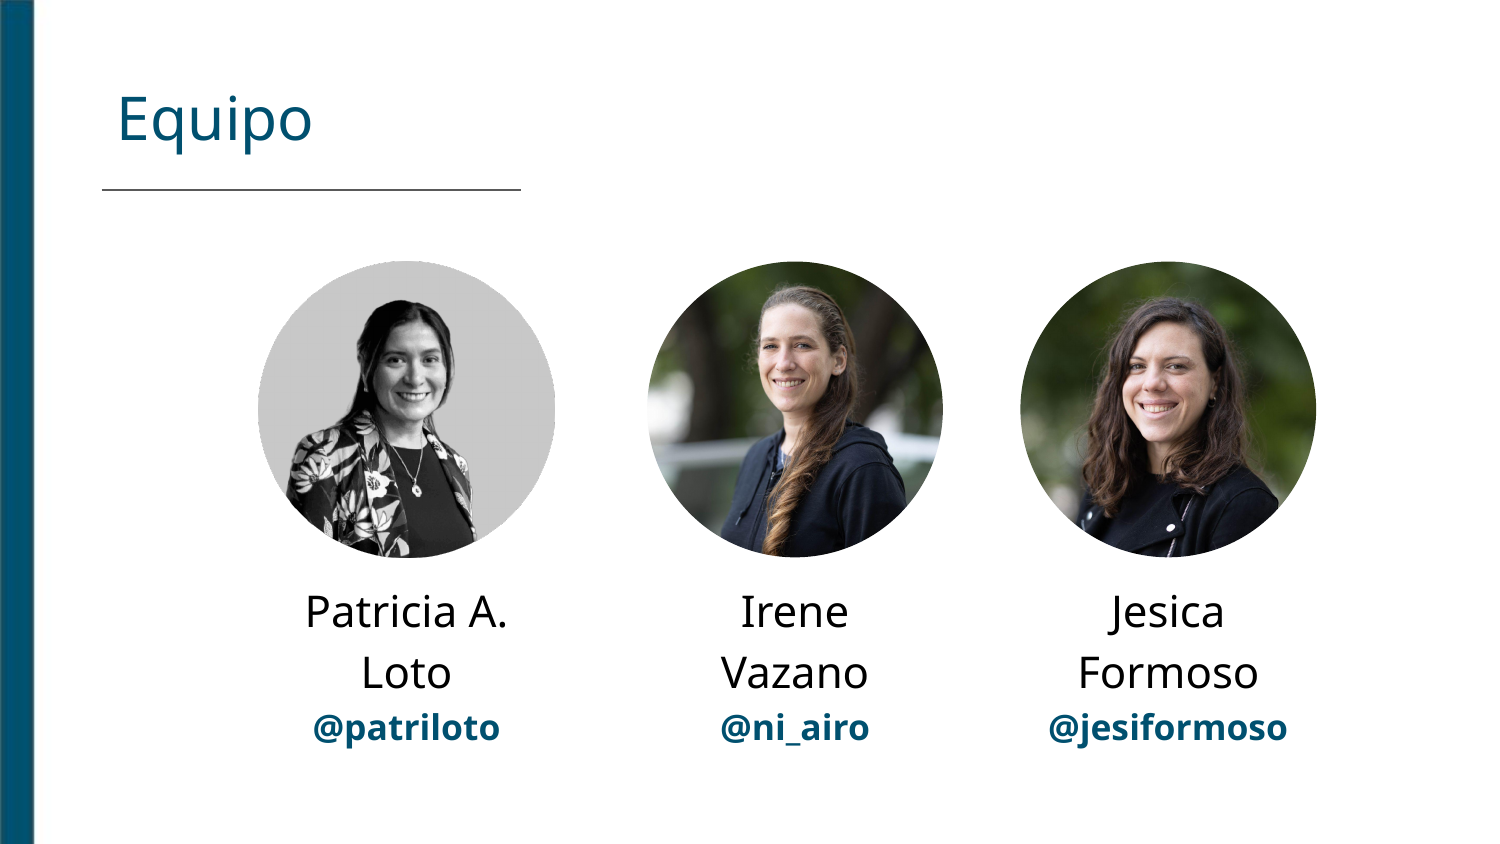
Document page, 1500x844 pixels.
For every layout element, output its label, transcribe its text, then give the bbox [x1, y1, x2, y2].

text_box Irene Vazano @ni_airo [674, 574, 916, 697]
text_box Patricia A. Loto @patriloto [275, 574, 538, 697]
text_box Jesica Formoso @jesiformoso [1007, 574, 1330, 697]
text_box Equipo [101, 64, 810, 168]
picture [0, 0, 1500, 844]
